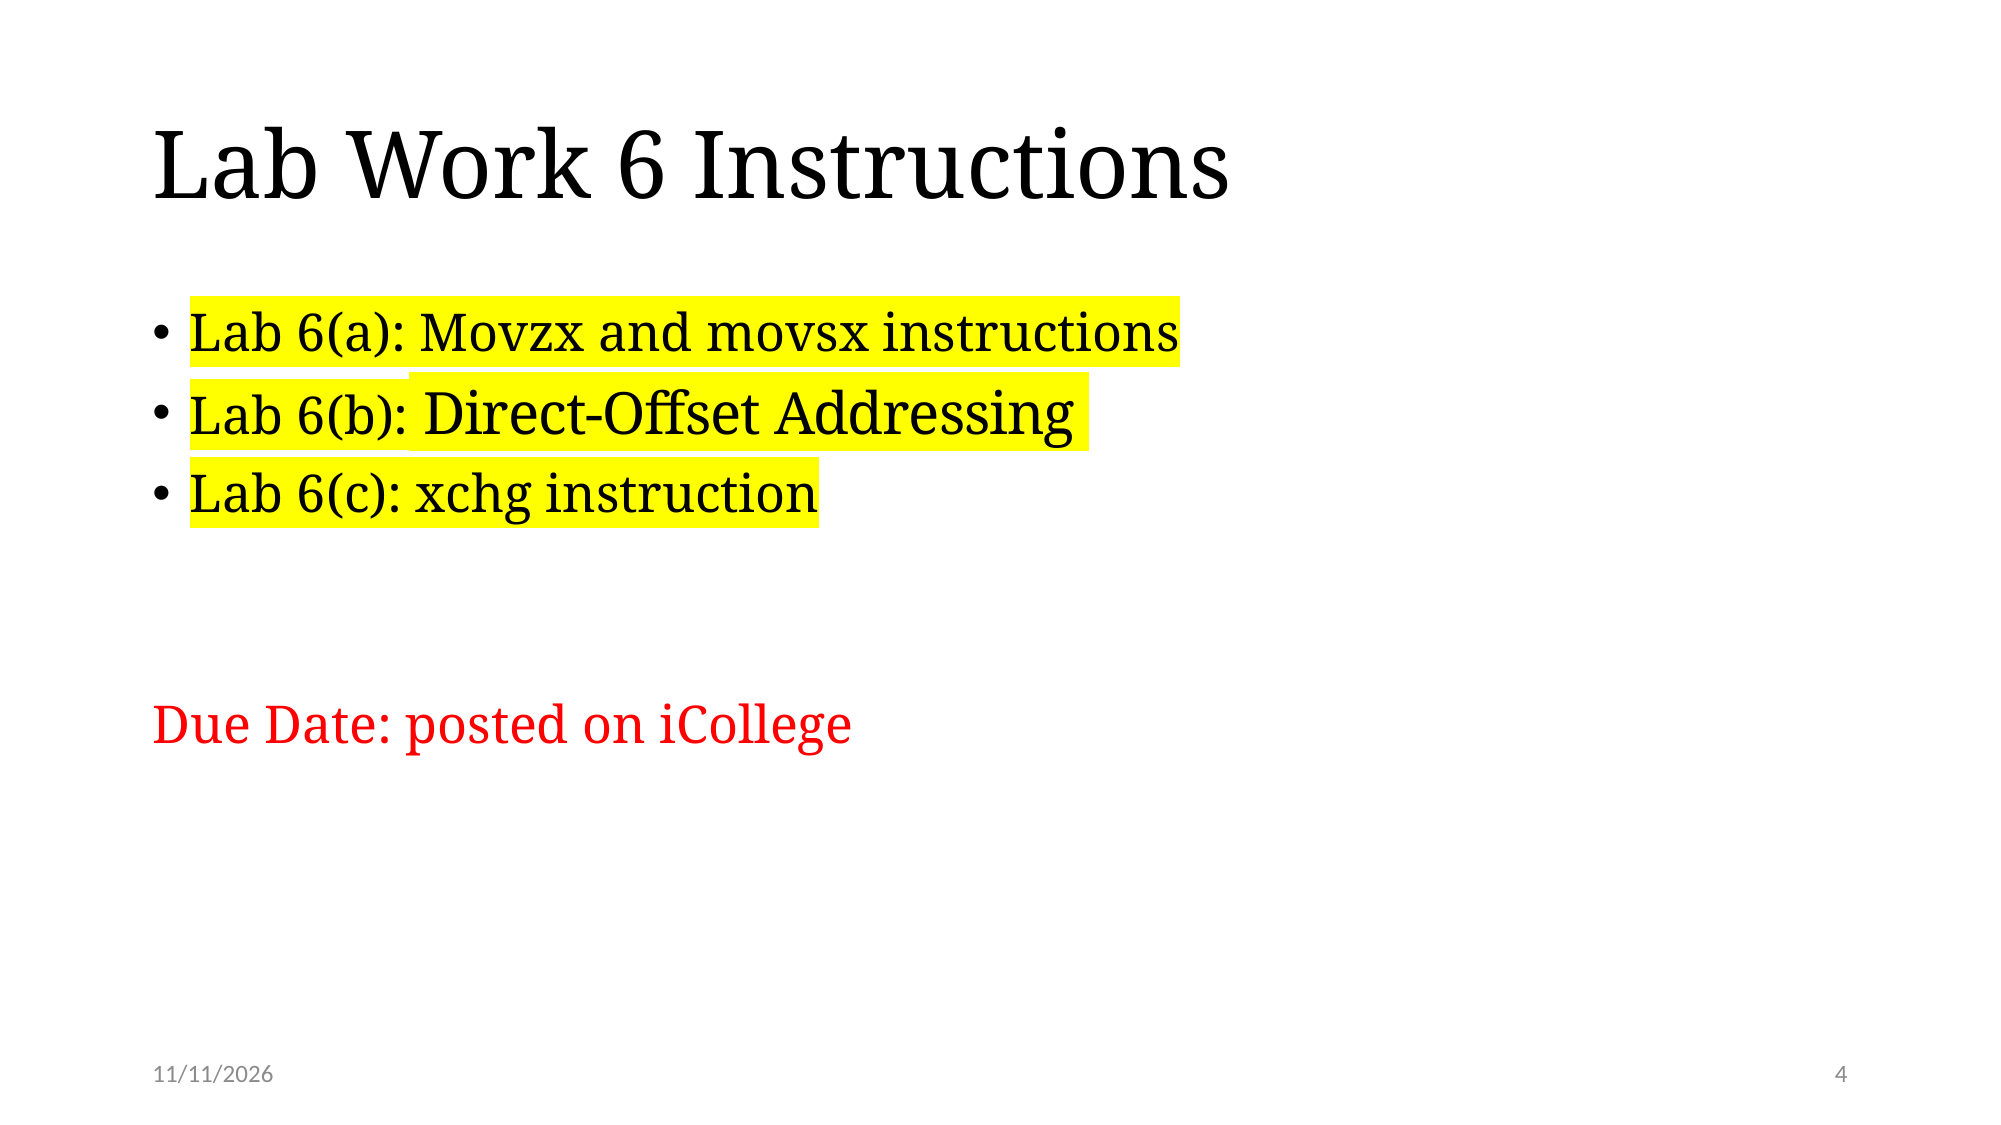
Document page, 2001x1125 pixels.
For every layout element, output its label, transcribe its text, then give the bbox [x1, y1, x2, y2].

list Lab 6(a): Movzx and movsx instructions Lab 6(b): Direct-Offset Addressing Lab 6(c): xchg instruction Due Date: posted on iCollege [137, 299, 1863, 1014]
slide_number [137, 1042, 588, 1103]
title Lab Work 6 Instructions [137, 59, 1863, 278]
slide_number 4 [1412, 1042, 1863, 1103]
